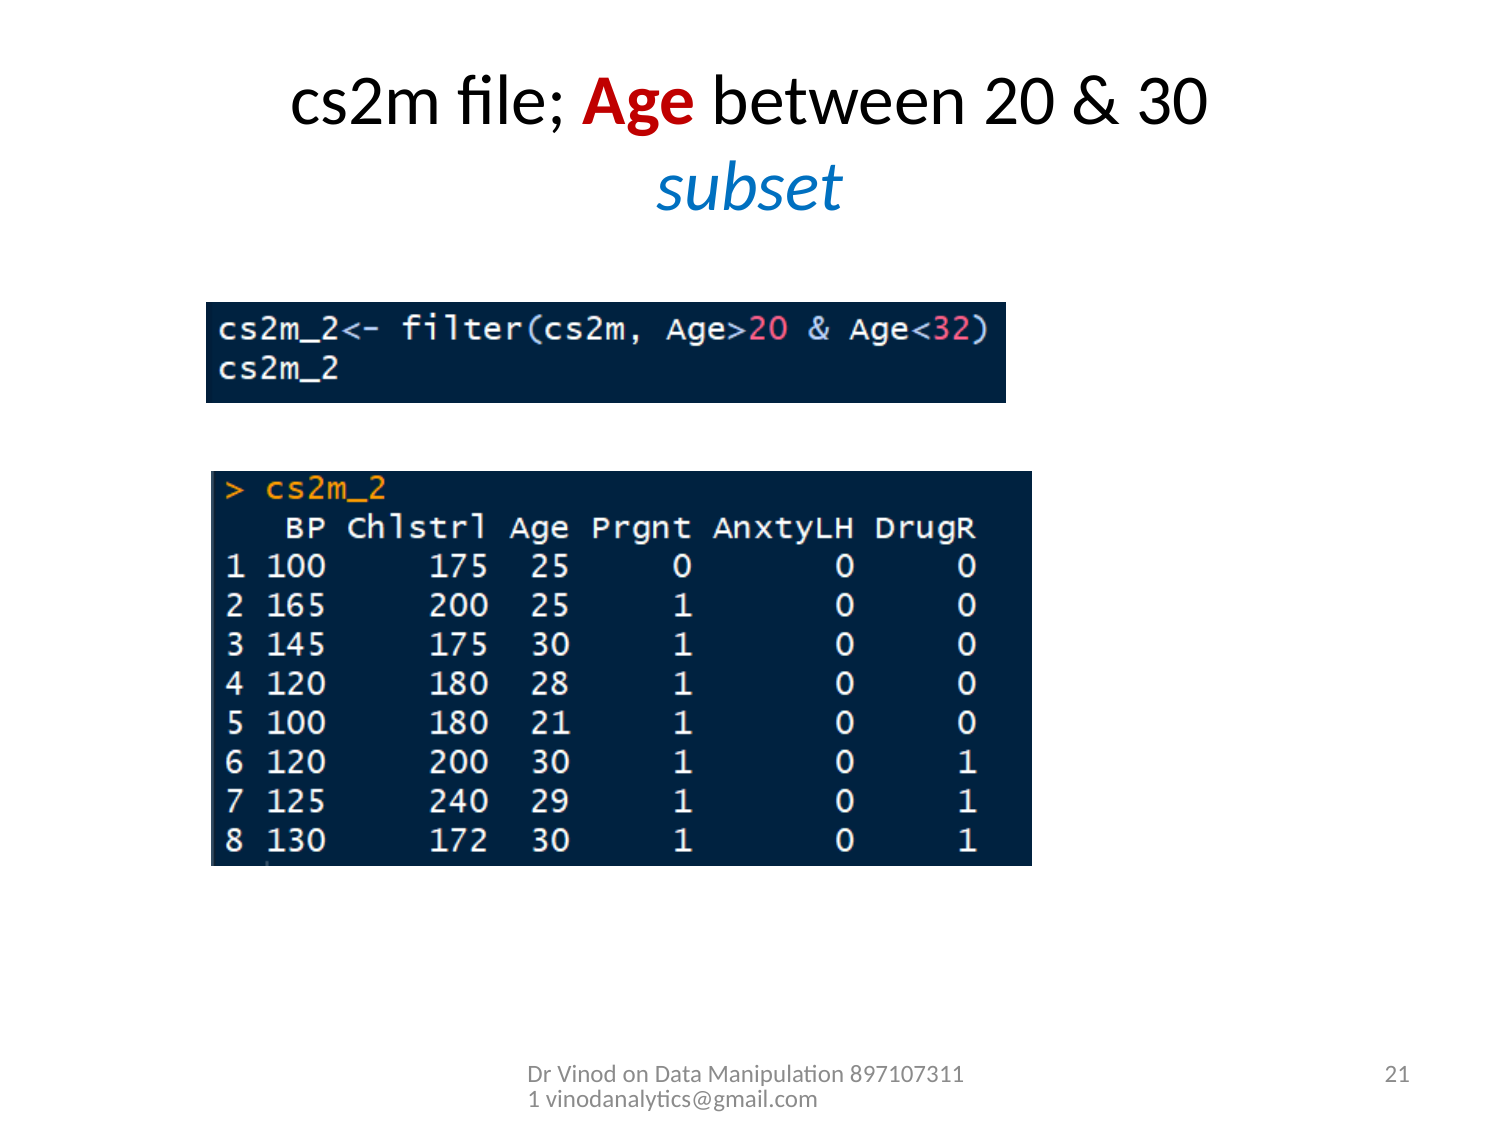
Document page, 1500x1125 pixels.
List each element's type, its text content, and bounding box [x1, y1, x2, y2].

picture [210, 471, 1032, 866]
picture [206, 302, 1006, 403]
slide_number 21 [1074, 1042, 1425, 1103]
title cs2m file; Age between 20 & 30 subset [75, 45, 1425, 233]
footer Dr Vinod on Data Manipulation 8971073111 vinodanalytics@gmail.com [512, 1042, 988, 1103]
